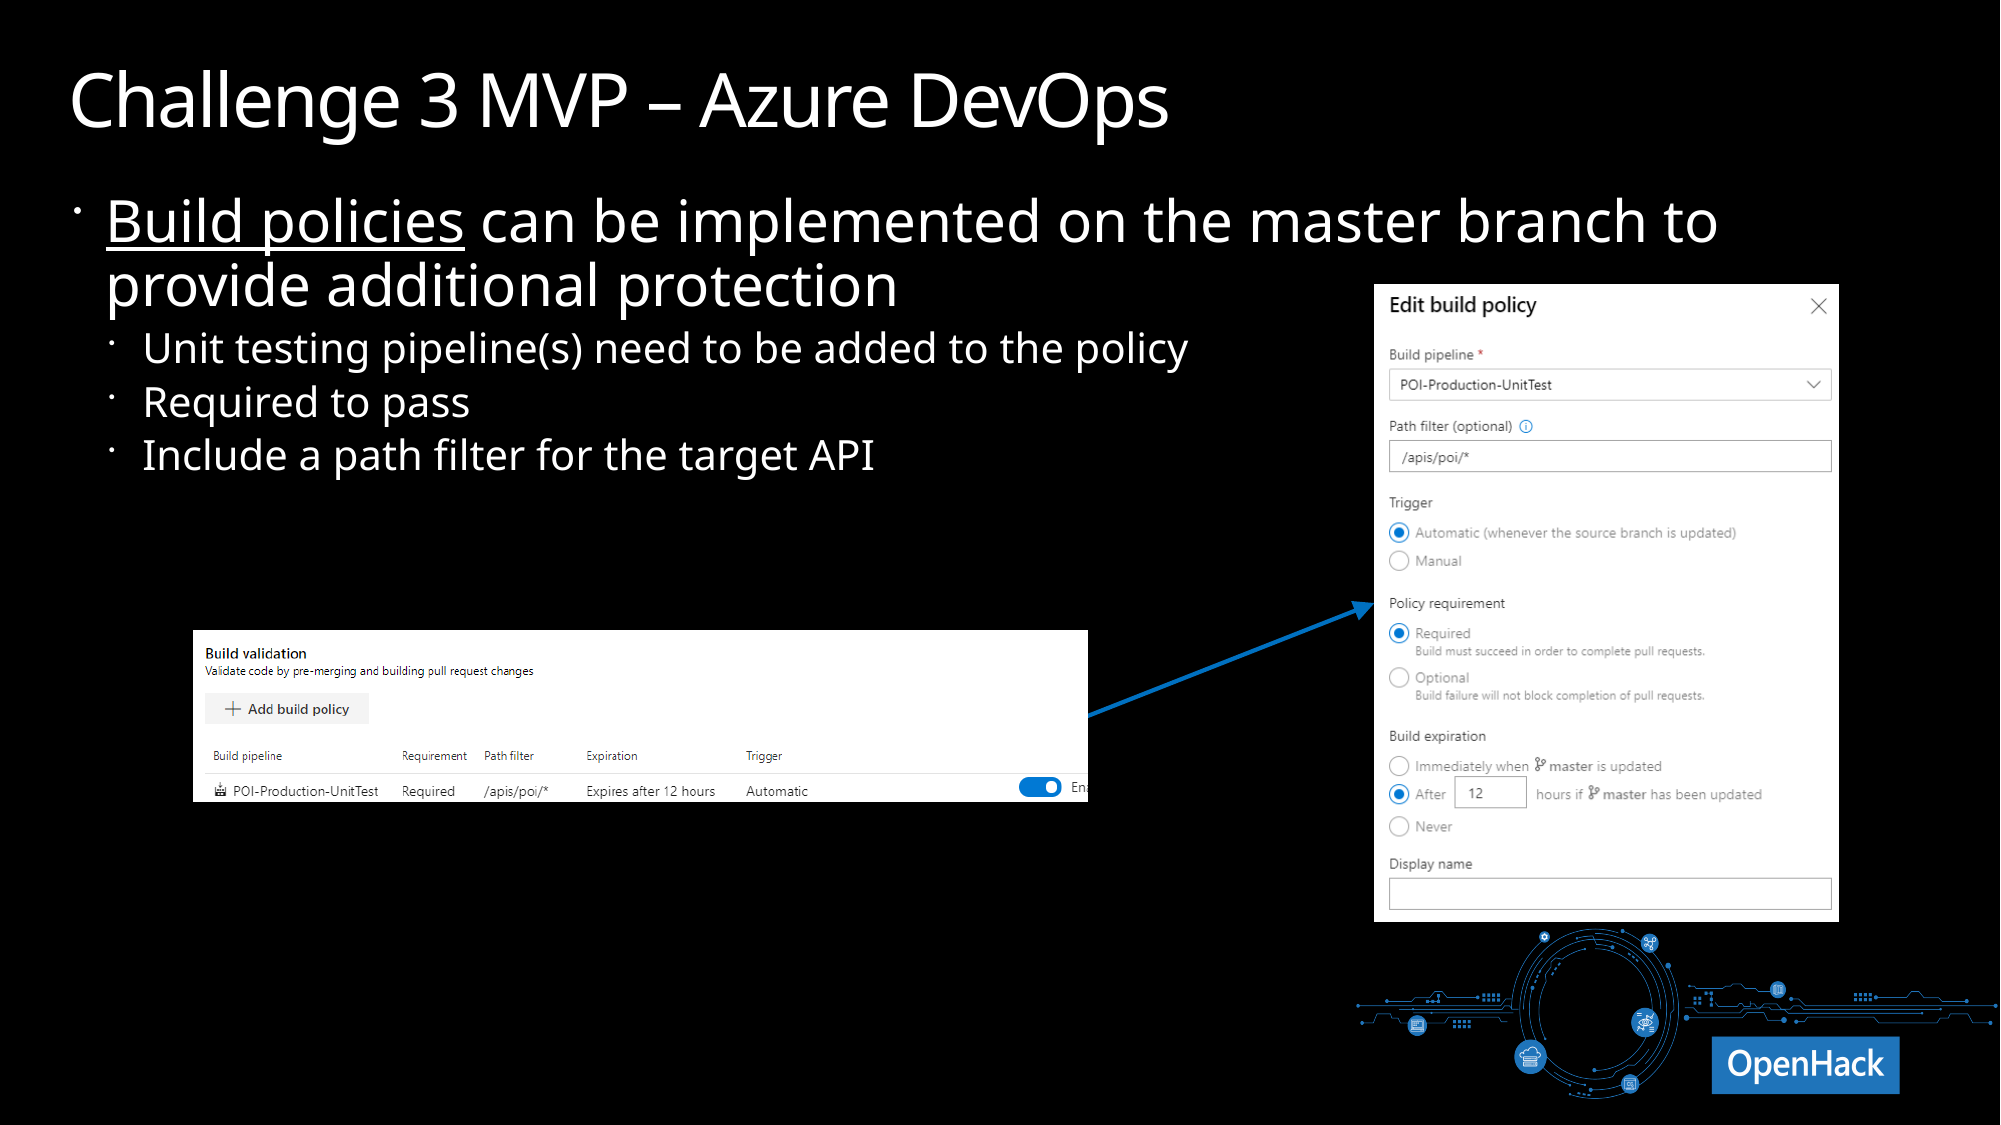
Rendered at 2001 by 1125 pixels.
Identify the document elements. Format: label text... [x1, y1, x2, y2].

list Build policies can be implemented on the master branch to provide additional protection Unit testing pipeline(s) need to be added to the policy Required to pass Include a path filter for the target API [44, 170, 1957, 495]
picture [193, 630, 1088, 802]
picture [1356, 284, 2000, 1099]
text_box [1087, 602, 1374, 717]
title Challenge 3 MVP – Azure DevOps [44, 47, 1957, 158]
